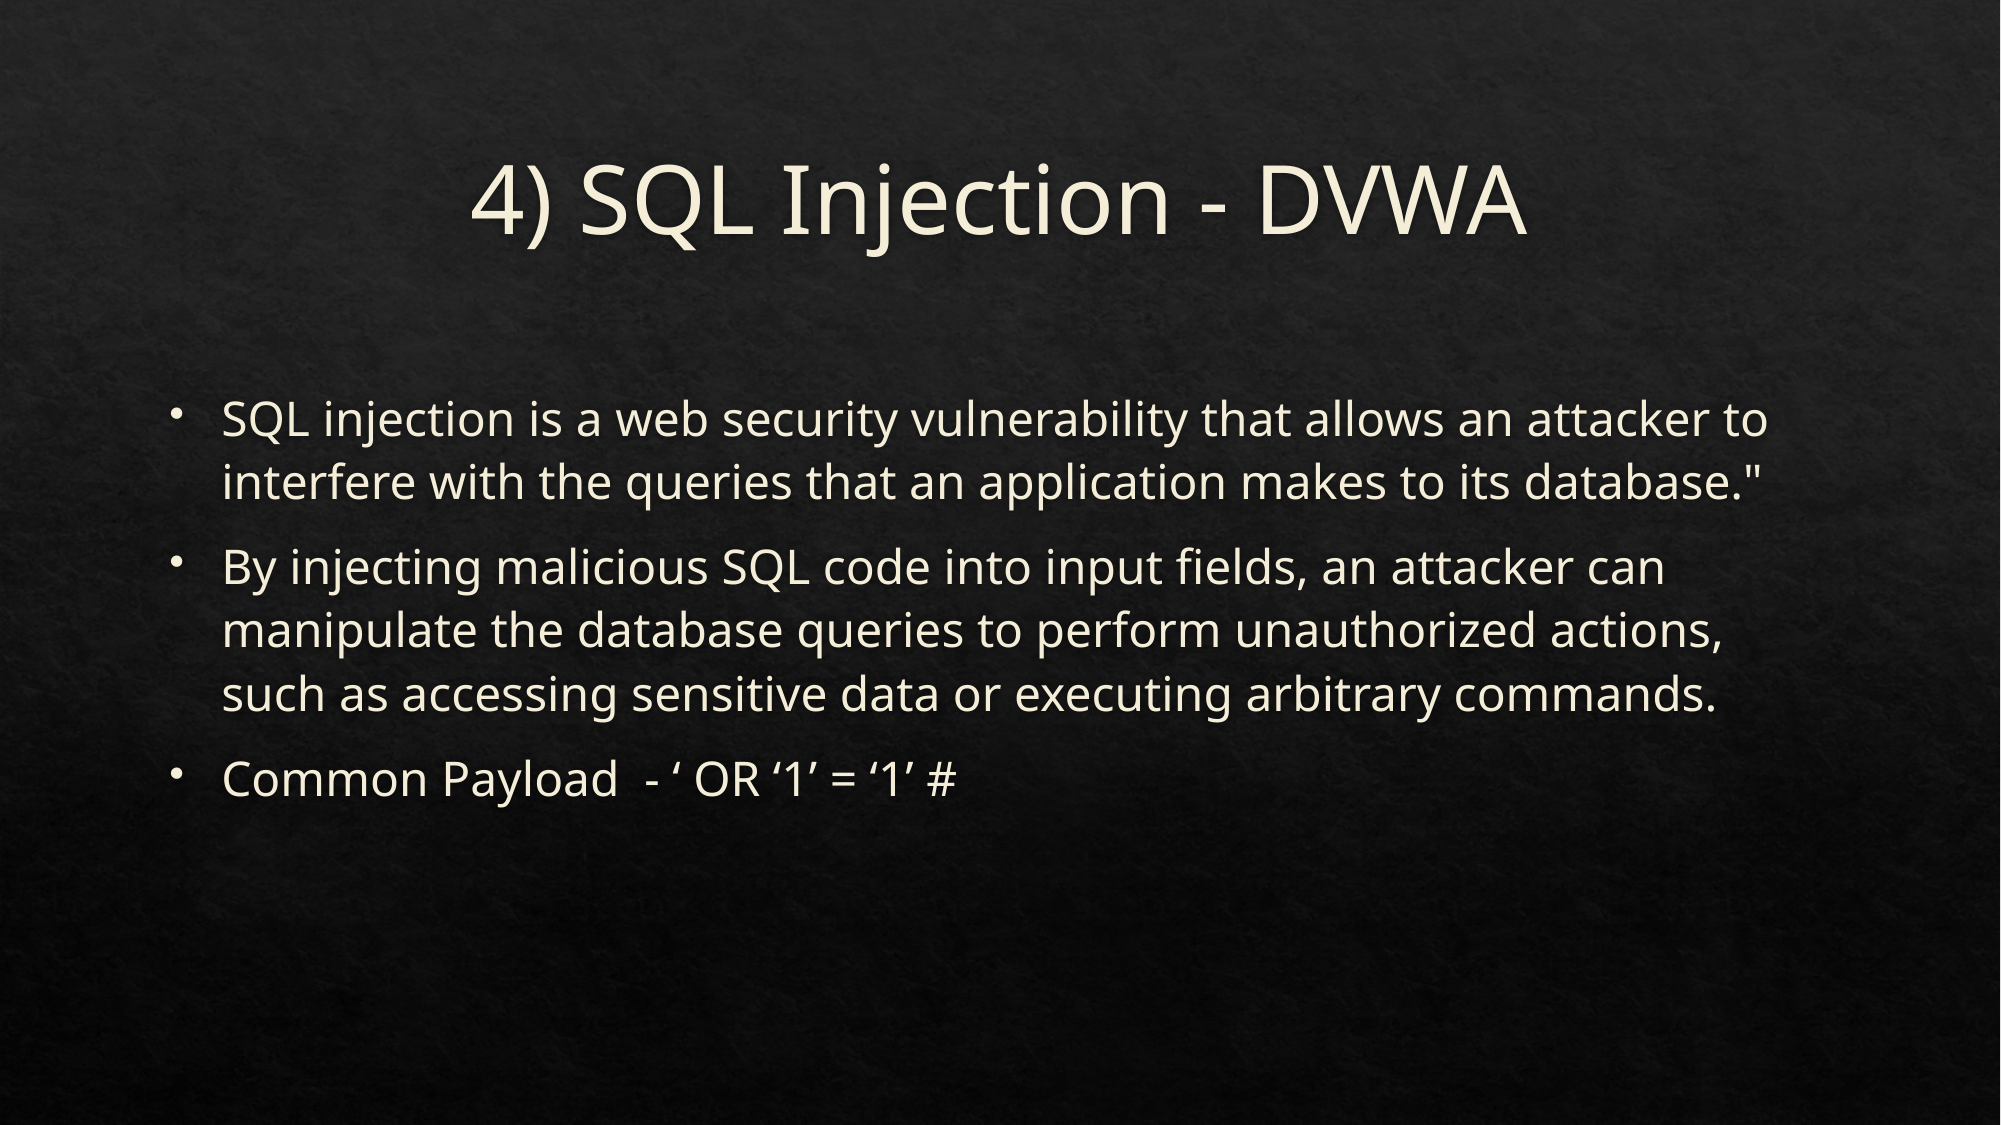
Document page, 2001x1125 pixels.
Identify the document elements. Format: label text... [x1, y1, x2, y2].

list SQL injection is a web security vulnerability that allows an attacker to interfere with the queries that an application makes to its database." By injecting malicious SQL code into input fields, an attacker can manipulate the database queries to perform unauthorized actions, such as accessing sensitive data or executing arbitrary commands. Common Payload - ‘ OR ‘1’ = ‘1’ # [149, 375, 1849, 985]
title 4) SQL Injection - DVWA [149, 99, 1849, 307]
